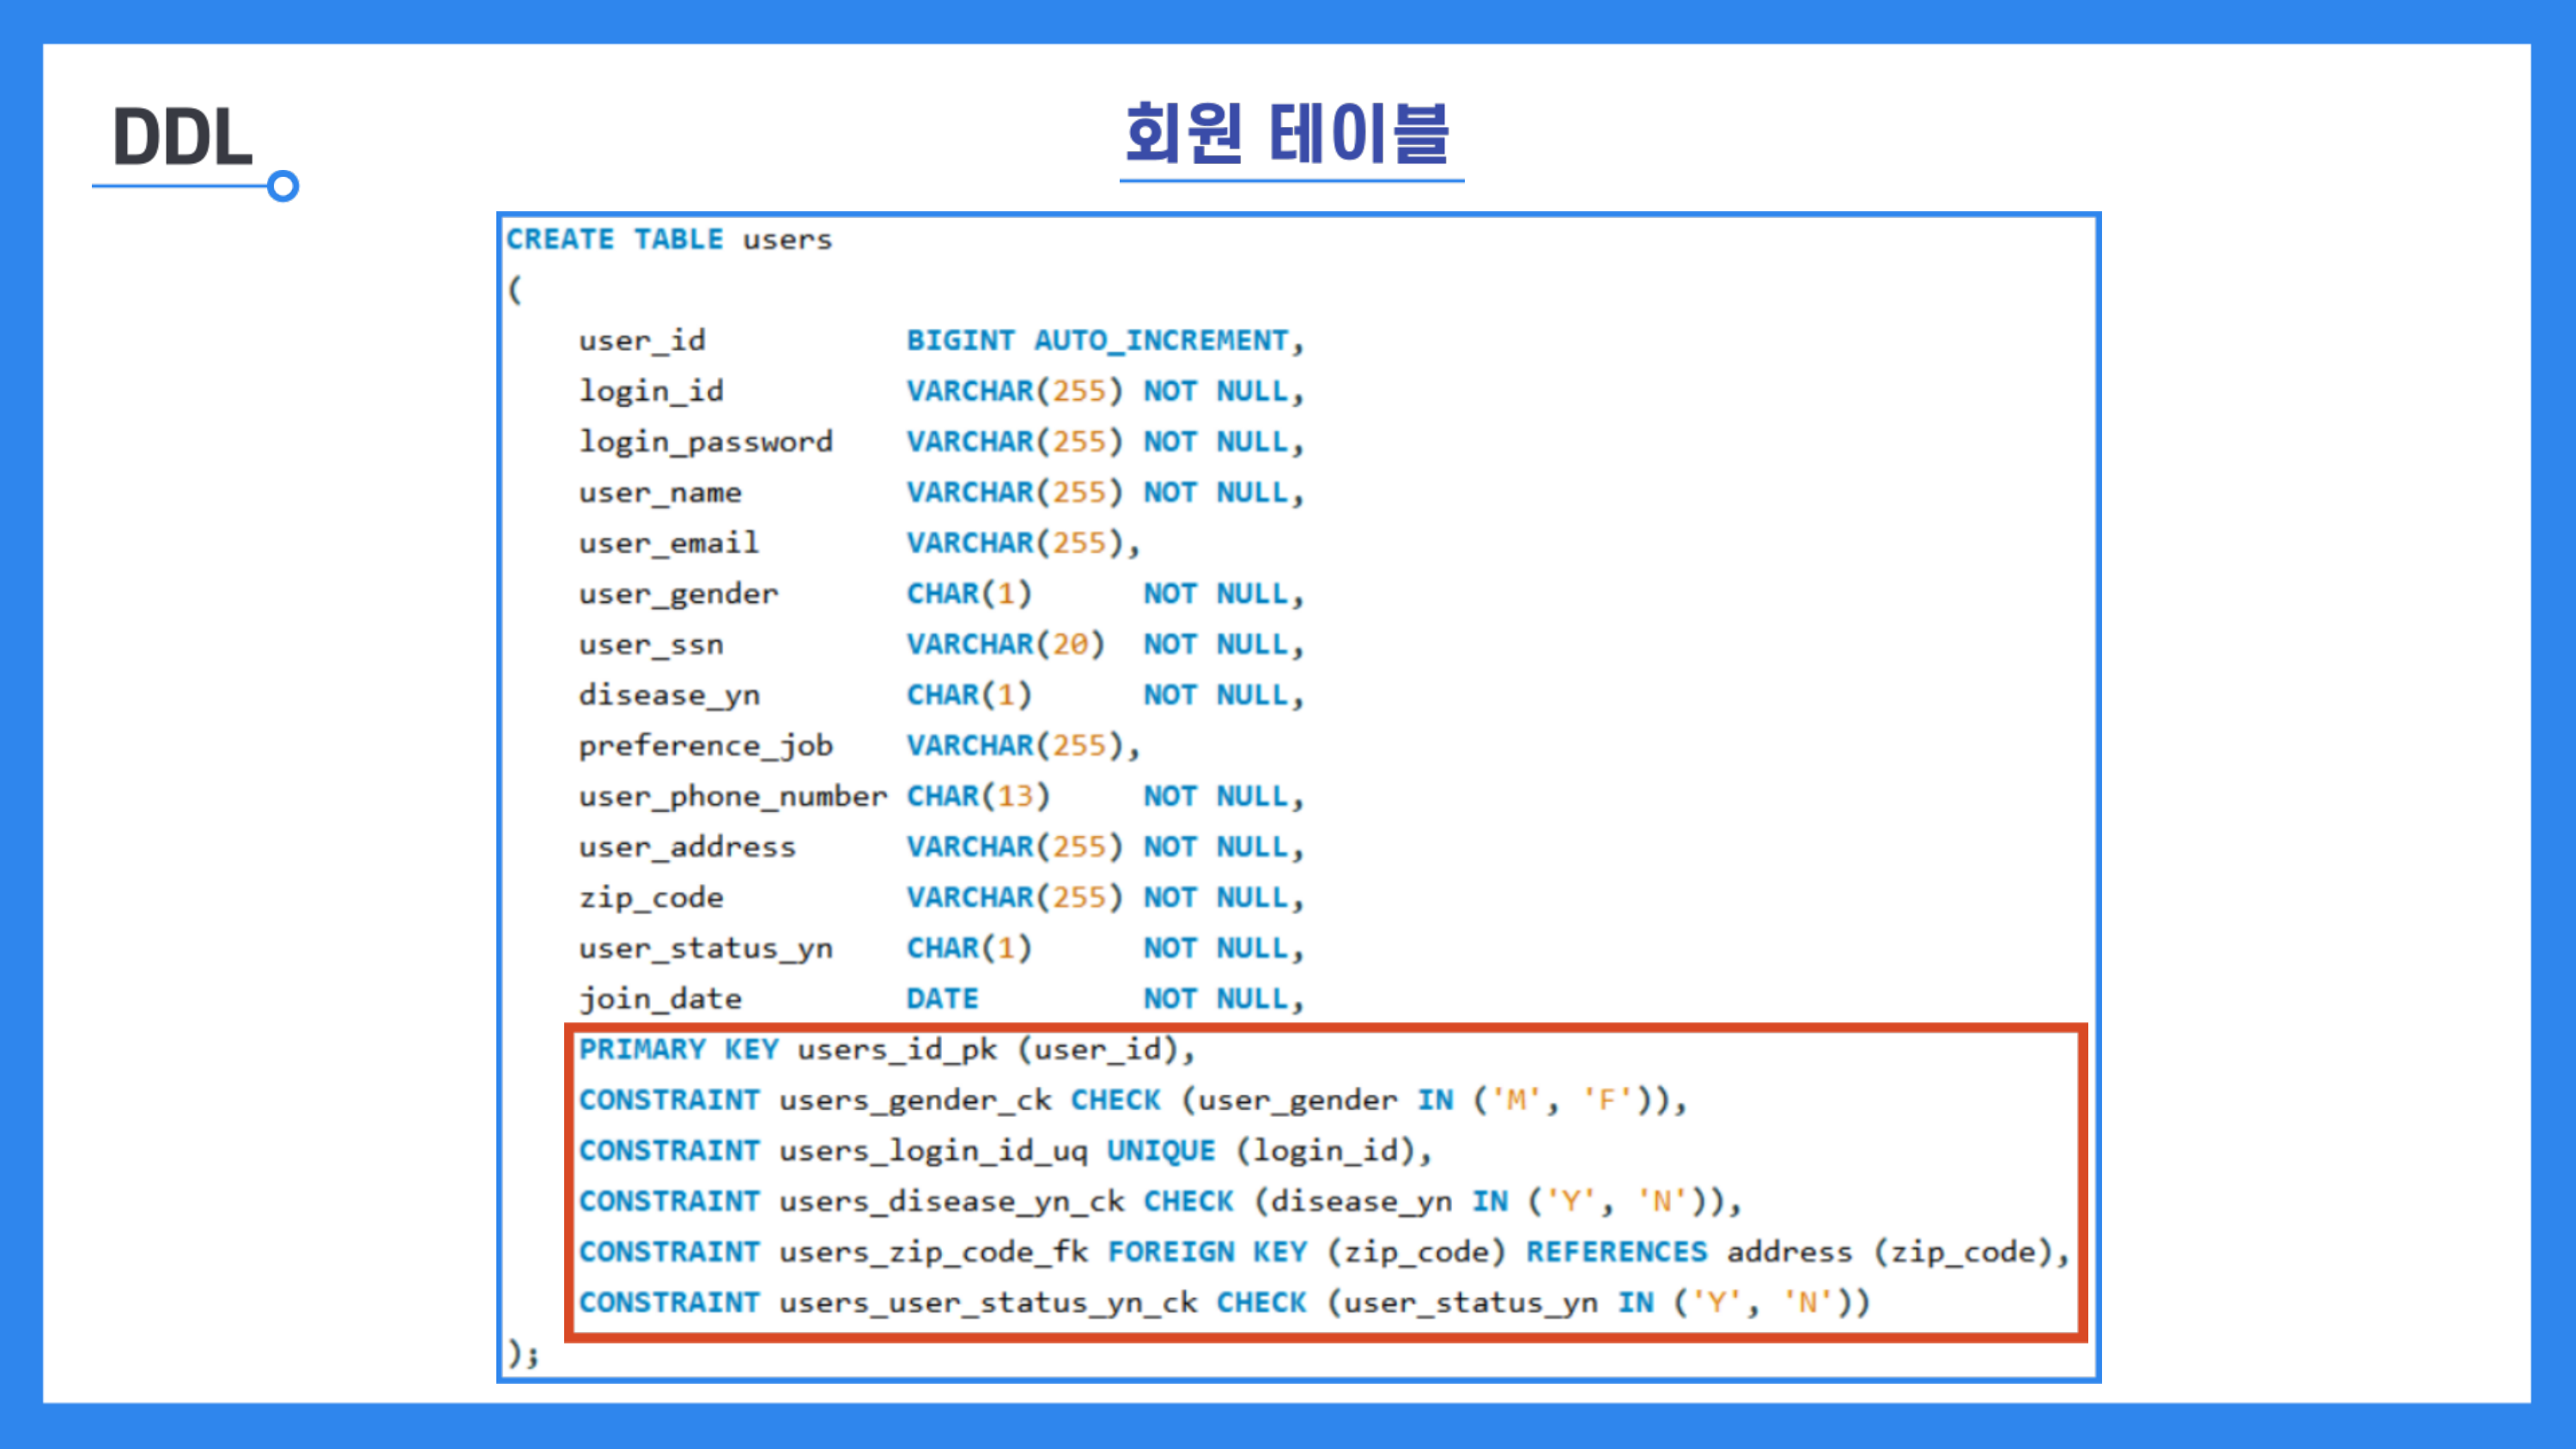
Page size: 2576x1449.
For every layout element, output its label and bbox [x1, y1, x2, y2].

text_box [92, 179, 262, 193]
text_box [0, 0, 2576, 1449]
picture [0, 43, 377, 252]
picture [943, 67, 1599, 235]
text_box [267, 170, 301, 203]
text_box [496, 211, 2102, 1384]
text_box [564, 1022, 2088, 1343]
